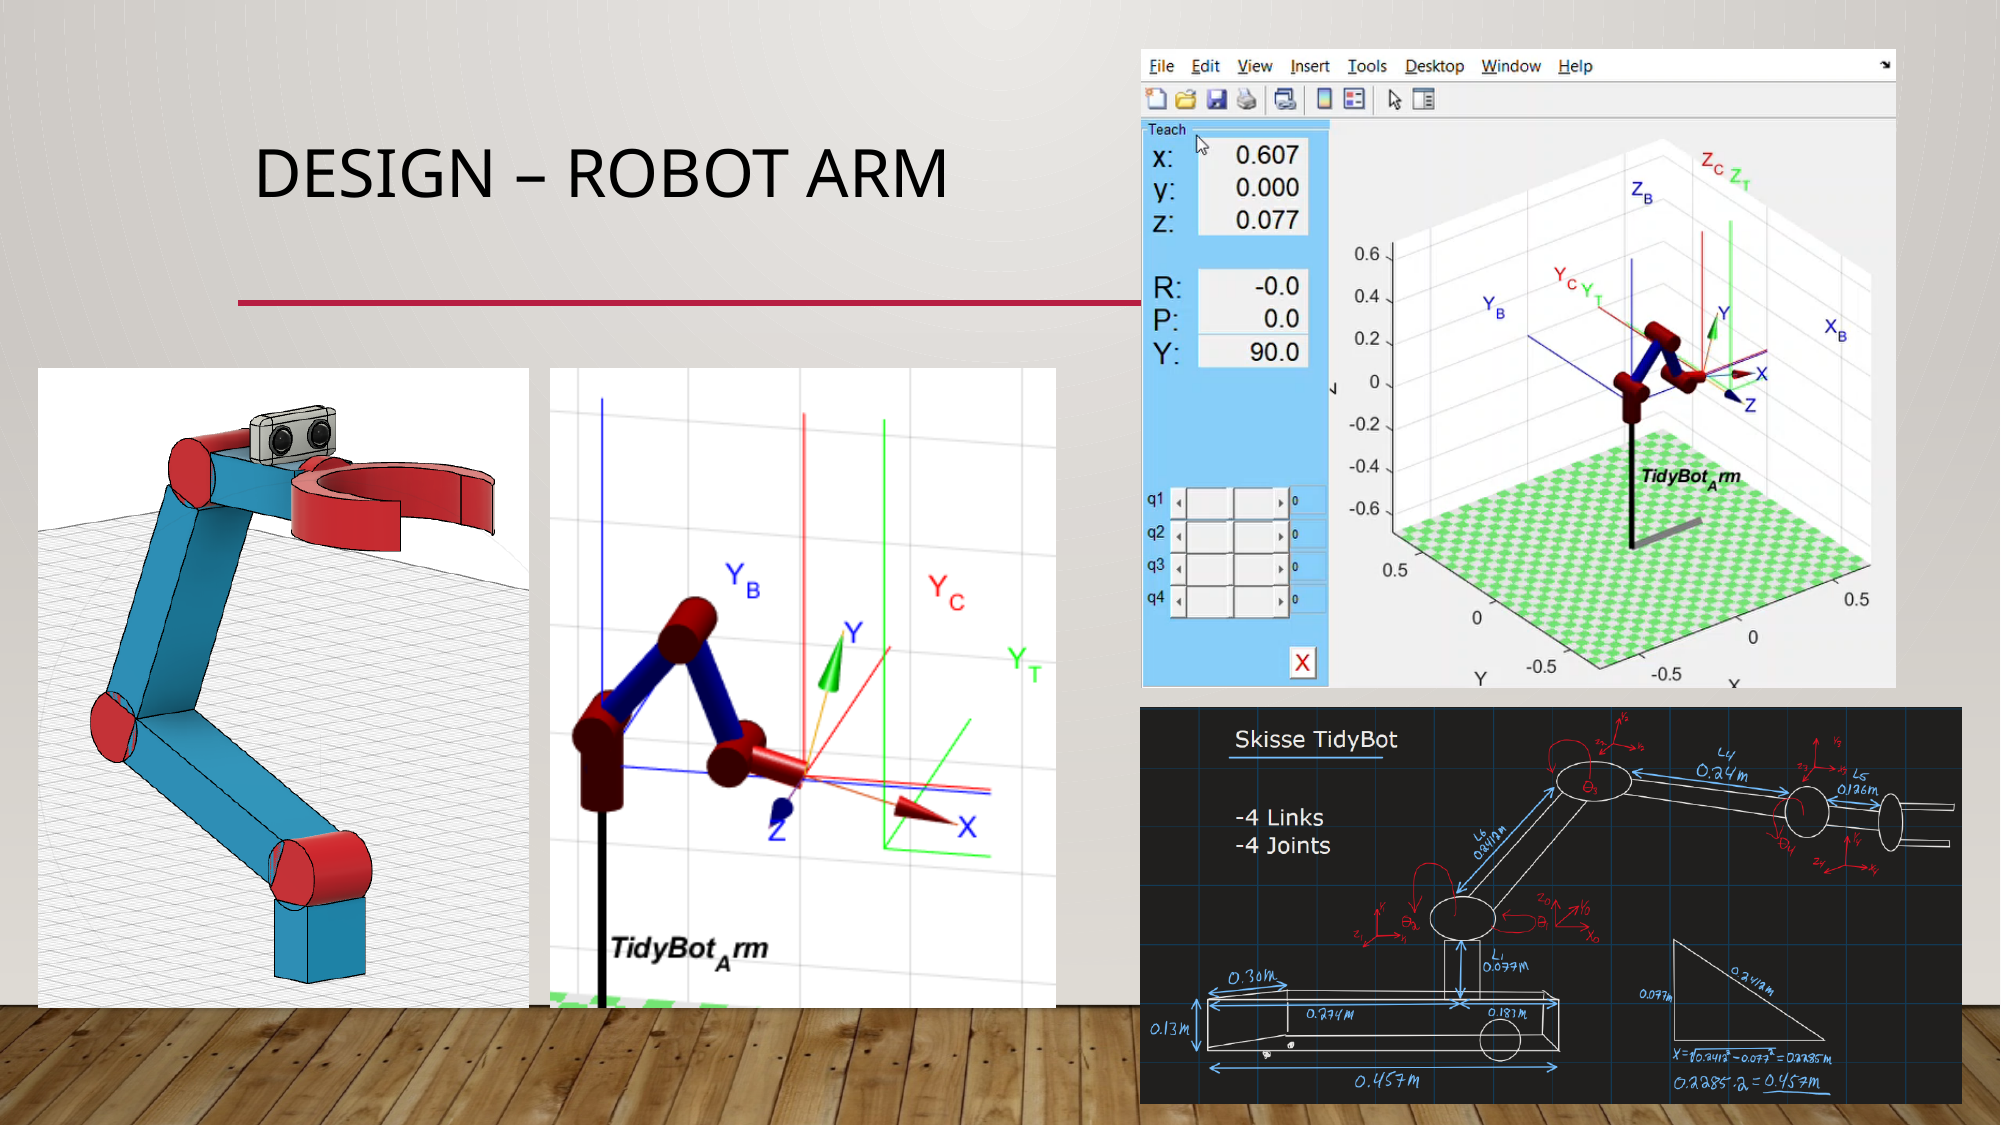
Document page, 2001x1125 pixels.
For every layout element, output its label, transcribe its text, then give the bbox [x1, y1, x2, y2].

picture [0, 368, 2000, 1125]
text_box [1140, 48, 1897, 689]
title Design – robot arm [238, 131, 1140, 305]
